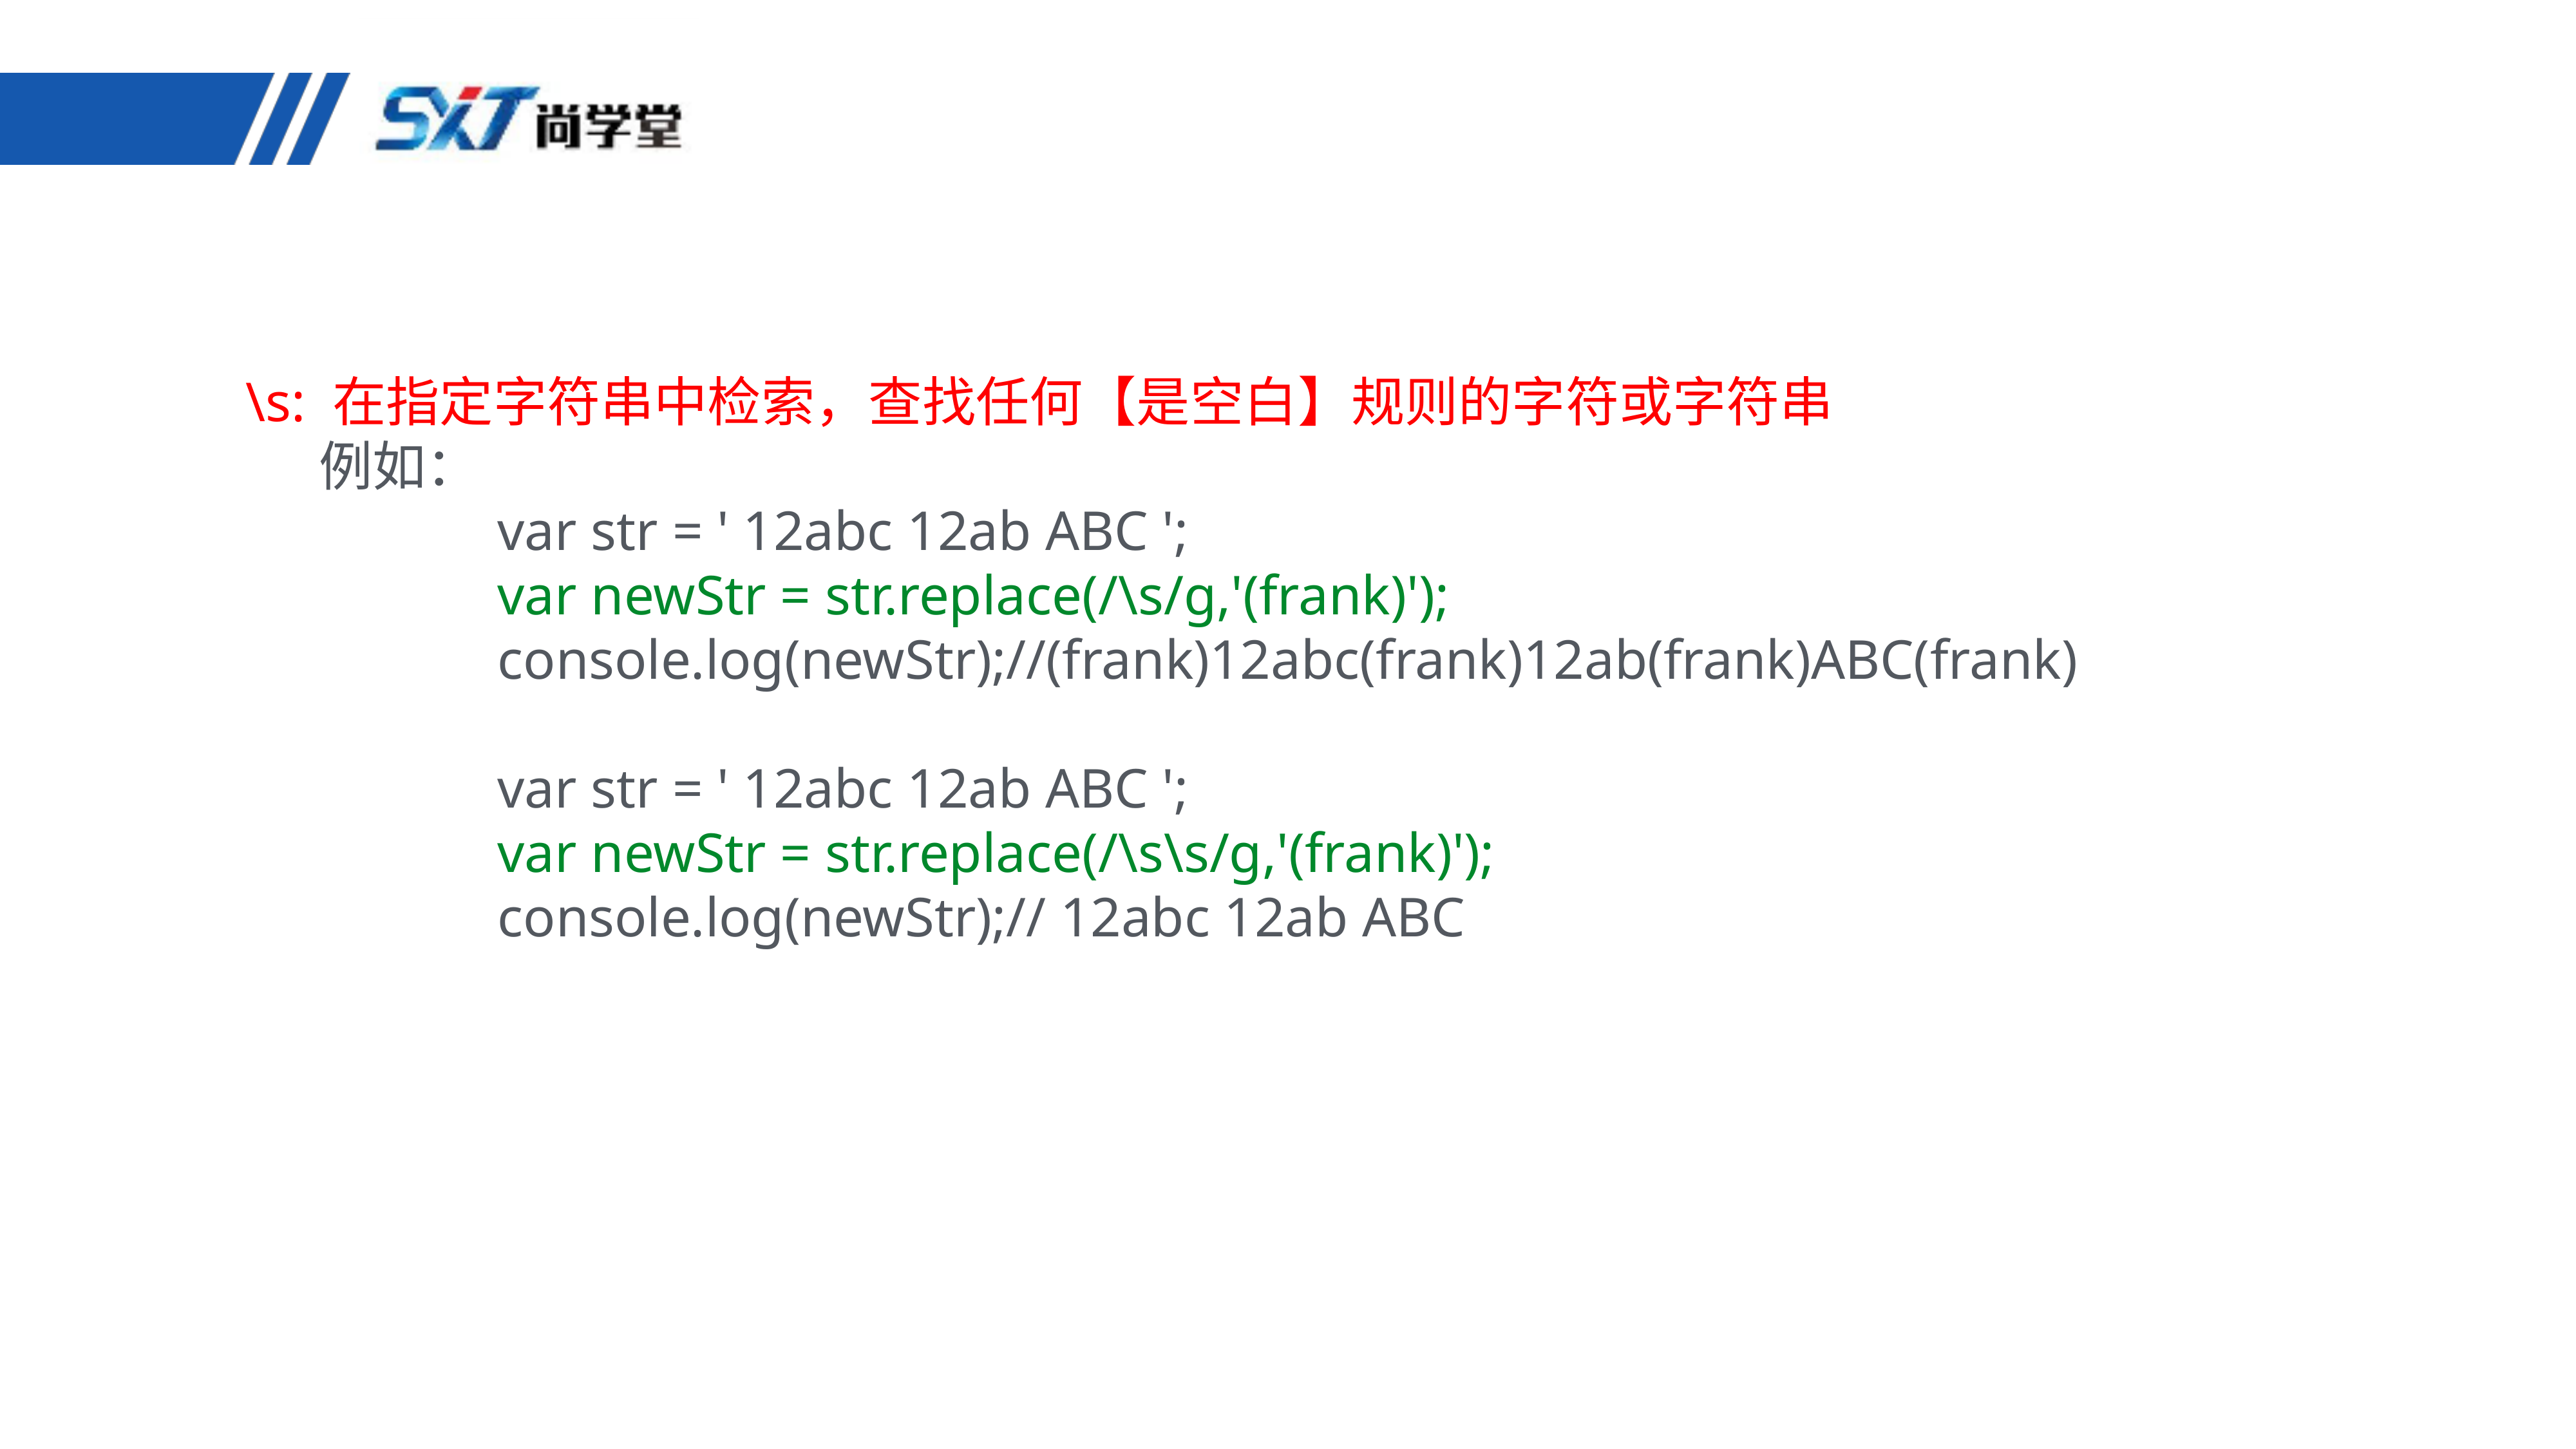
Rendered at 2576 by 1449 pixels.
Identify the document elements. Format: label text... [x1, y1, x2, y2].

picture [359, 17, 699, 242]
picture [0, 73, 350, 165]
text_box \s: 在指定字符串中检索，查找任何【是空白】规则的字符或字符串 例如： var str = ' 12abc 12ab ABC '; var newStr = str.replace(/\s/g,'(frank)'); console.log(newStr);//(frank)12abc(frank)12ab(frank)ABC(frank) var str = ' 12abc 12ab ABC '; var newStr = str.replace(/\s\s/g,'(frank)'); console.log(newStr);// 12abc 12ab ABC [236, 363, 2483, 952]
